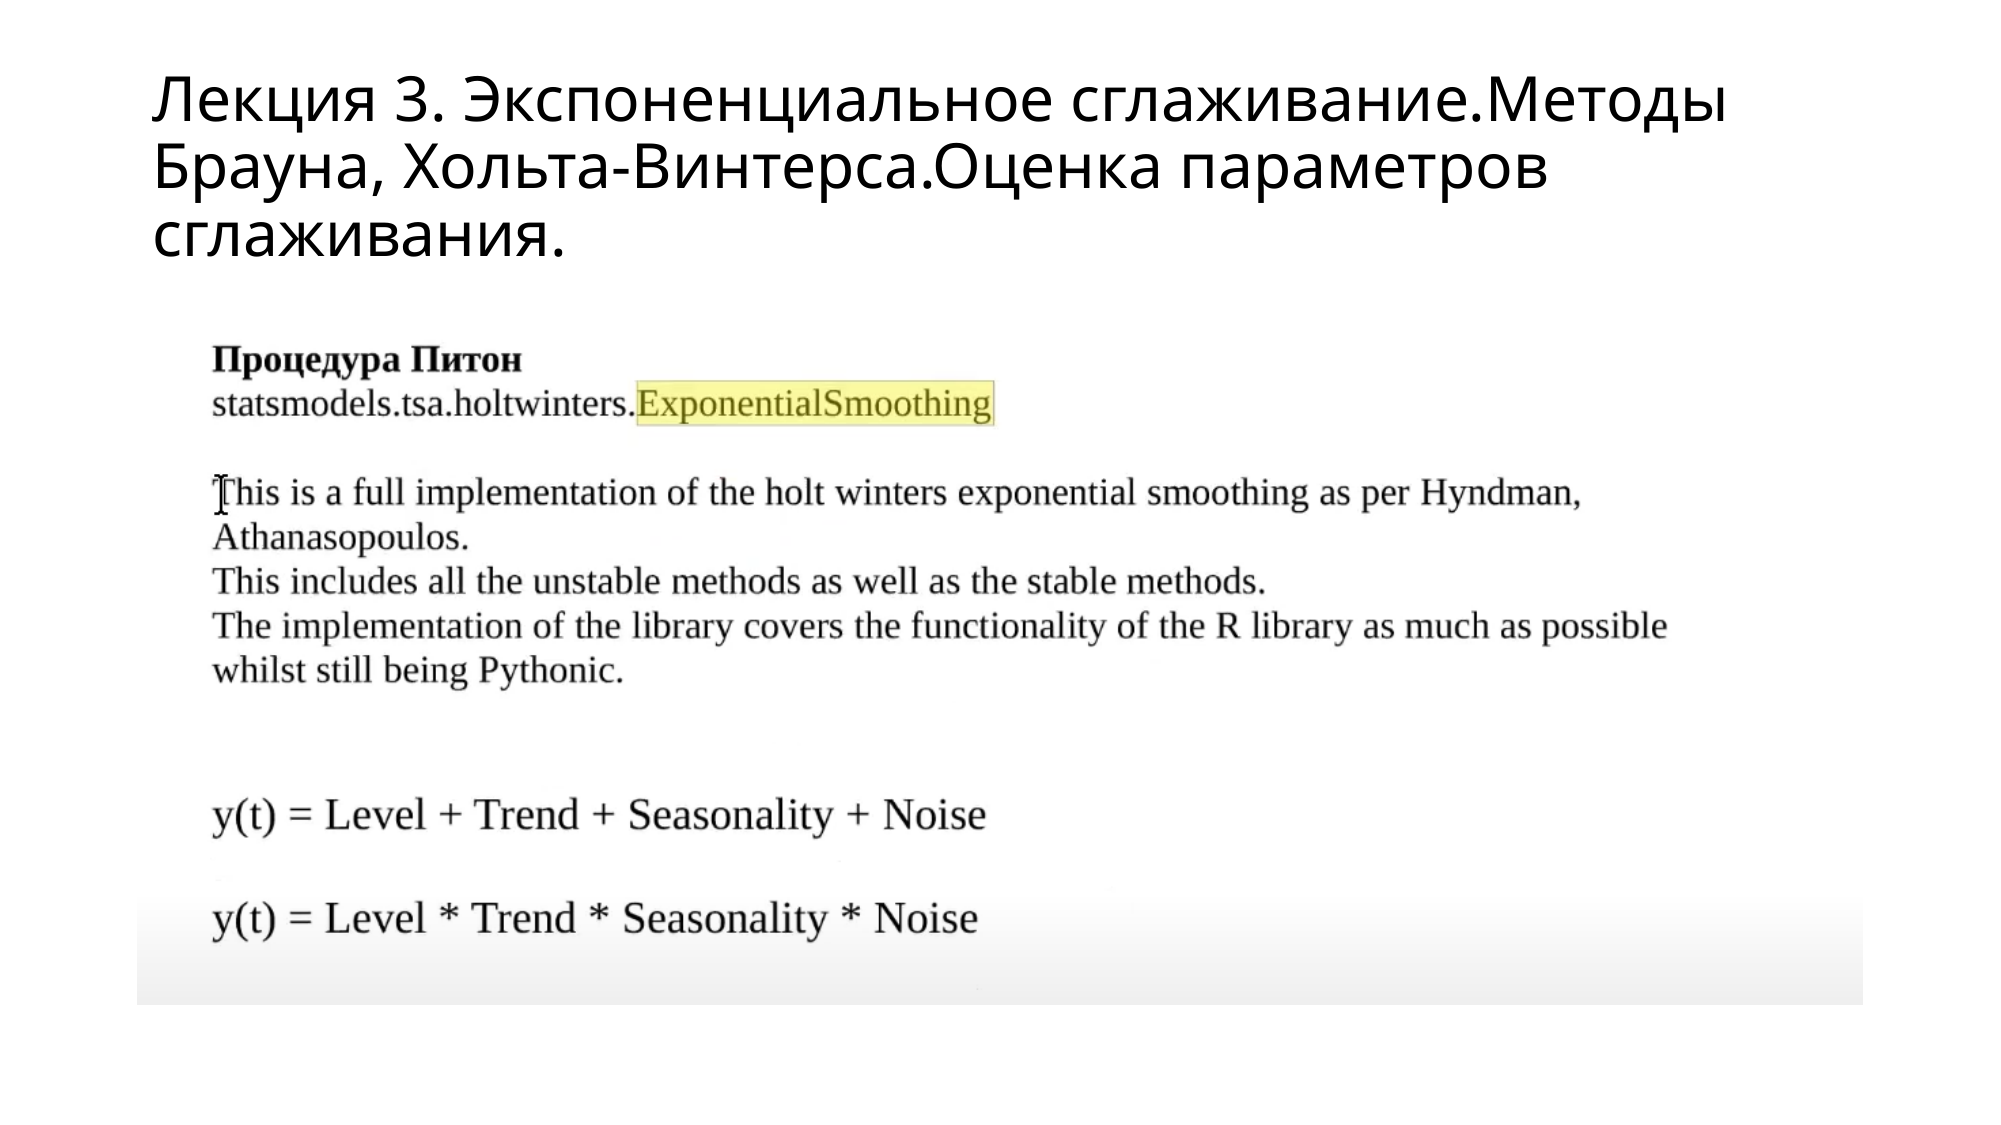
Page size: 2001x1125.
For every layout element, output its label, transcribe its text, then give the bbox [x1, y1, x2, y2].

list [137, 307, 1863, 1005]
title Лекция 3. Экспоненциальное сглаживание.Методы Брауна, Хольта-Винтерса.Оценка параметров сглаживания. [137, 59, 1863, 278]
